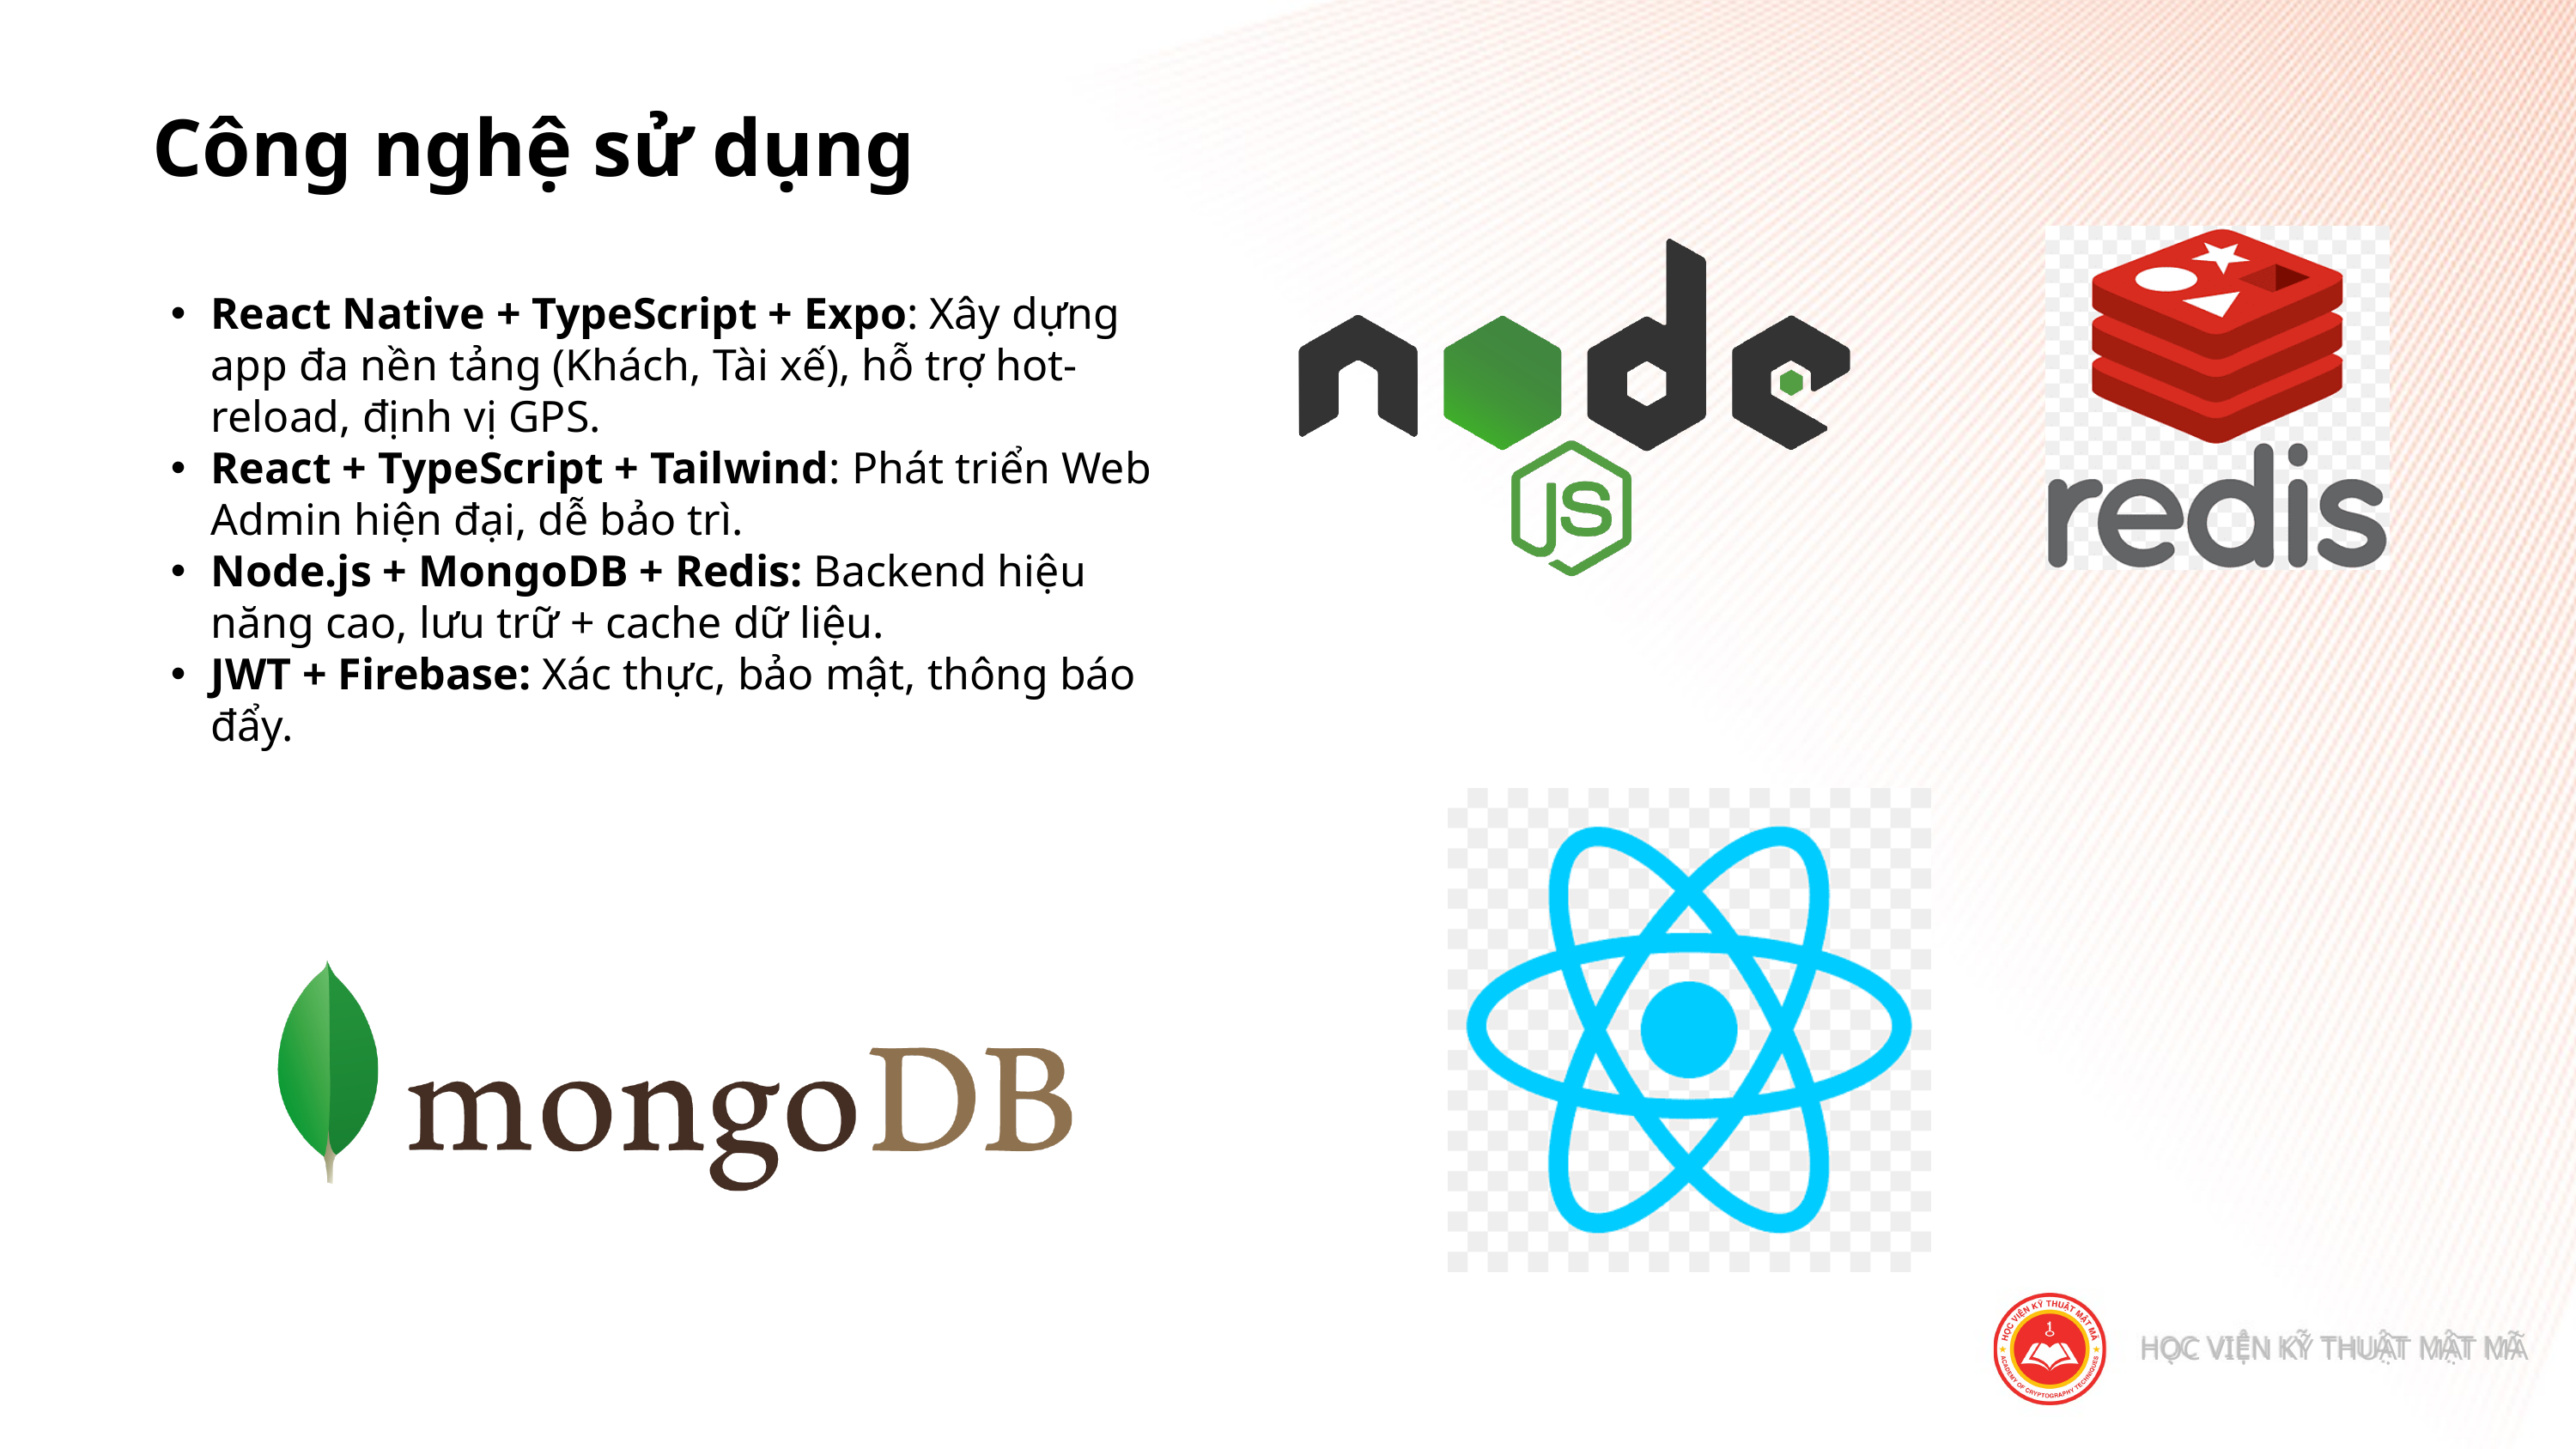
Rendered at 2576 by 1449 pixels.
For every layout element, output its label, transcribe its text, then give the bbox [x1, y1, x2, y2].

picture [0, 0, 2576, 1449]
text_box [1993, 1292, 2576, 1405]
text_box Công nghệ sử dụng [295, 91, 966, 198]
text_box [21, 0, 295, 239]
text_box React Native + TypeScript + Expo: Xây dựng app đa nền tảng (Khách, Tài xế), hỗ trợ hot-reload, định vị GPS. React + TypeScript + Tailwind: Phát triển Web Admin hiện đại, dễ bảo trì. Node.js + MongoDB + Redis: Backend hiệu năng cao, lưu trữ + cache dữ liệu. JWT + Firebase: Xác thực, bảo mật, thông báo đẩy. [158, 280, 1170, 796]
